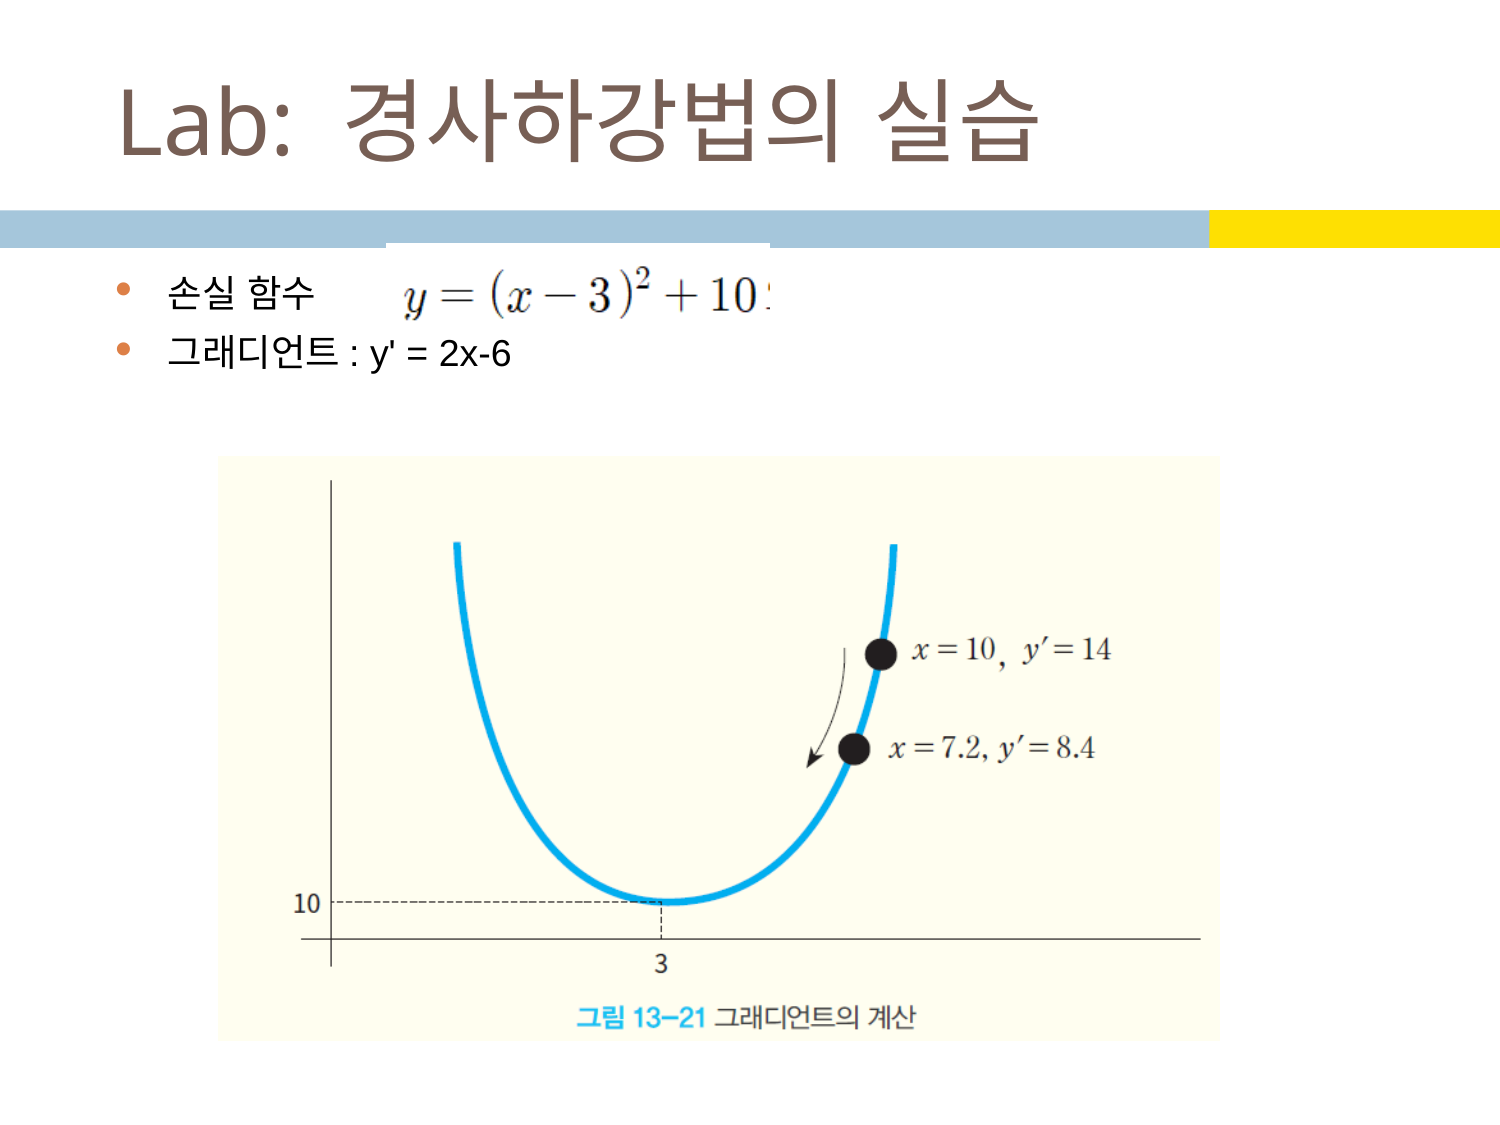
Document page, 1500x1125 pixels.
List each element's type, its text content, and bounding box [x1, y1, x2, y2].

list 손실 함수 그래디언트: y' = 2x-6 [100, 262, 1438, 1000]
title Lab: 경사하강법의 실습 [100, 37, 1438, 200]
picture [218, 455, 1221, 1041]
picture [386, 243, 770, 333]
